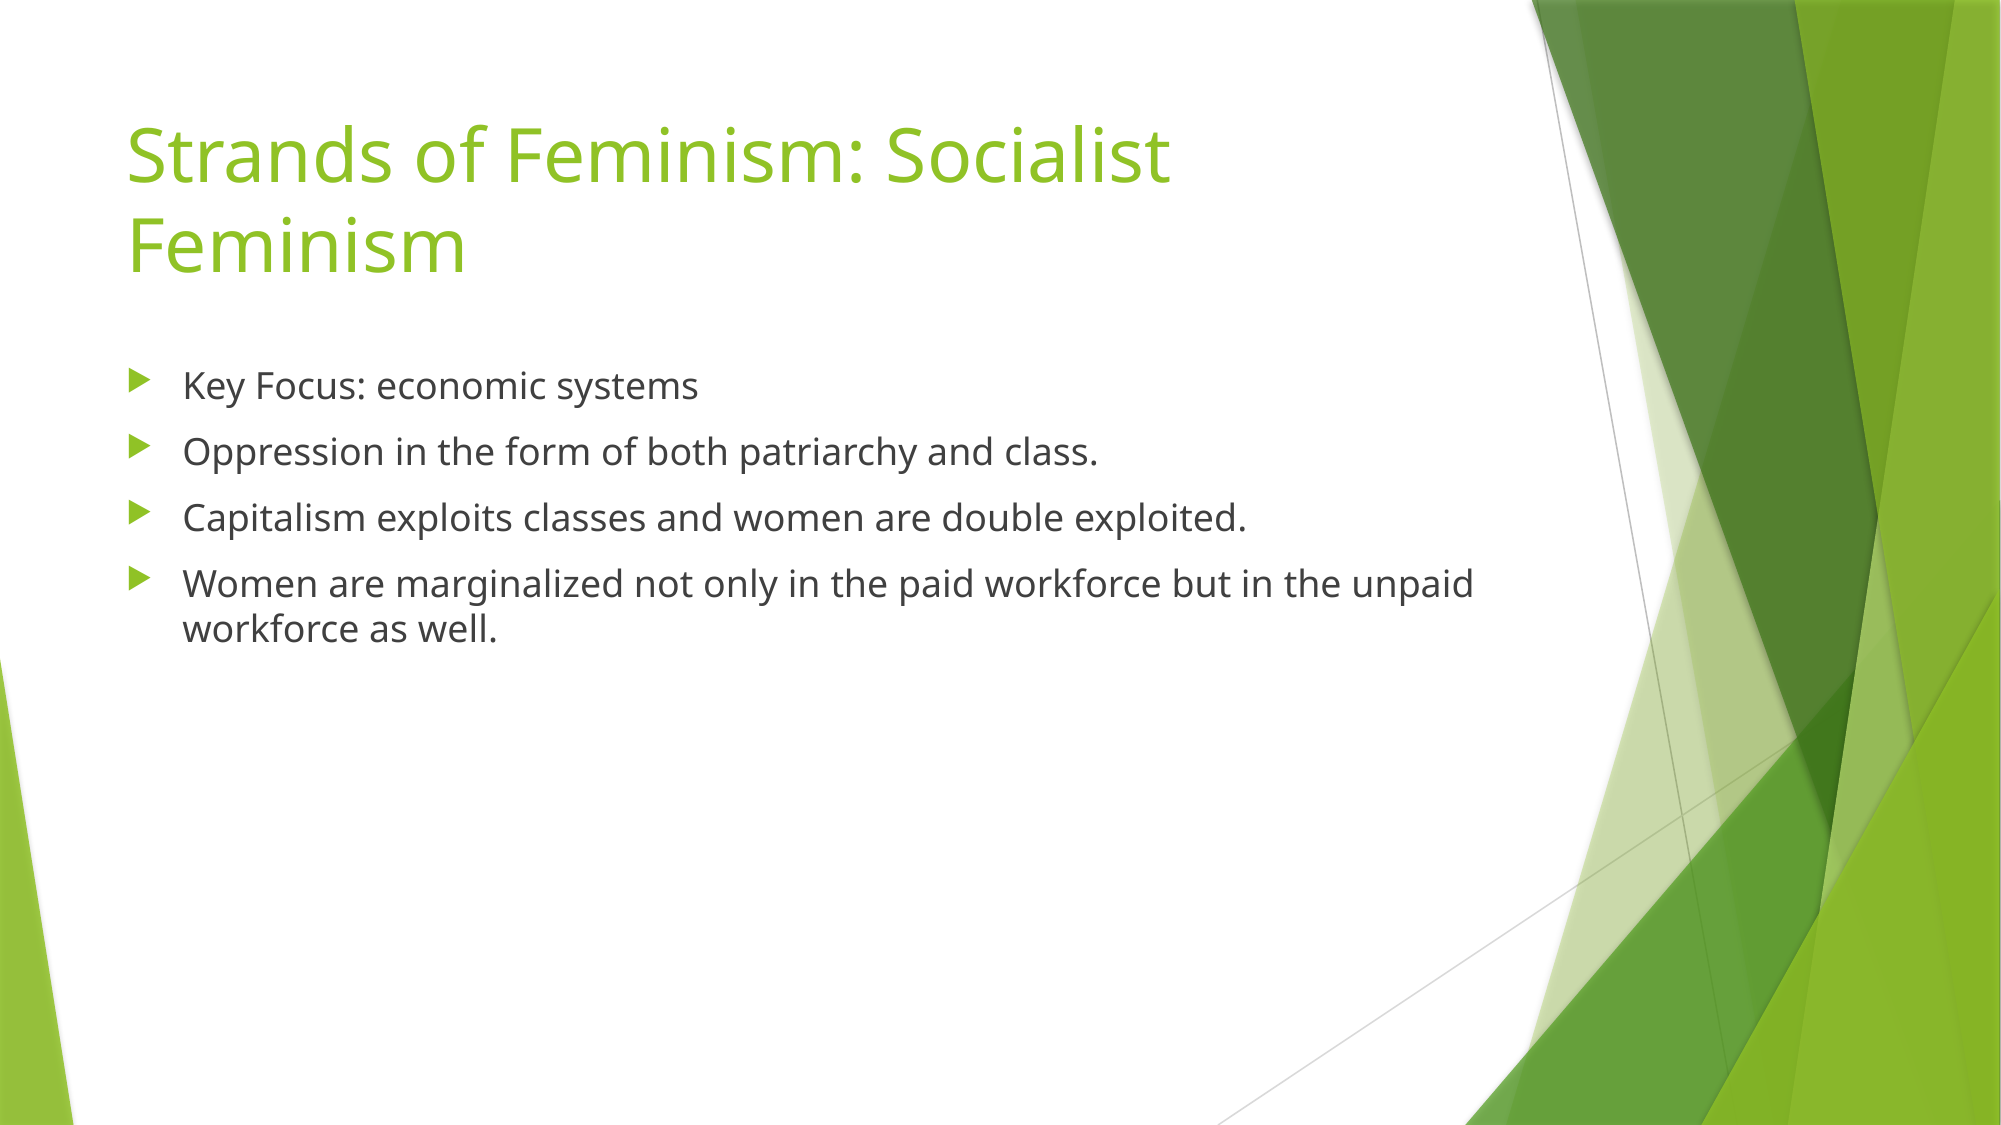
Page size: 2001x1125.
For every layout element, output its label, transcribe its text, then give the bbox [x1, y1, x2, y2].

title Strands of Feminism: Socialist Feminism [111, 99, 1522, 317]
list Key Focus: economic systems Oppression in the form of both patriarchy and class. Capitalism exploits classes and women are double exploited. Women are marginalized not only in the paid workforce but in the unpaid workforce as well. [111, 354, 1522, 992]
